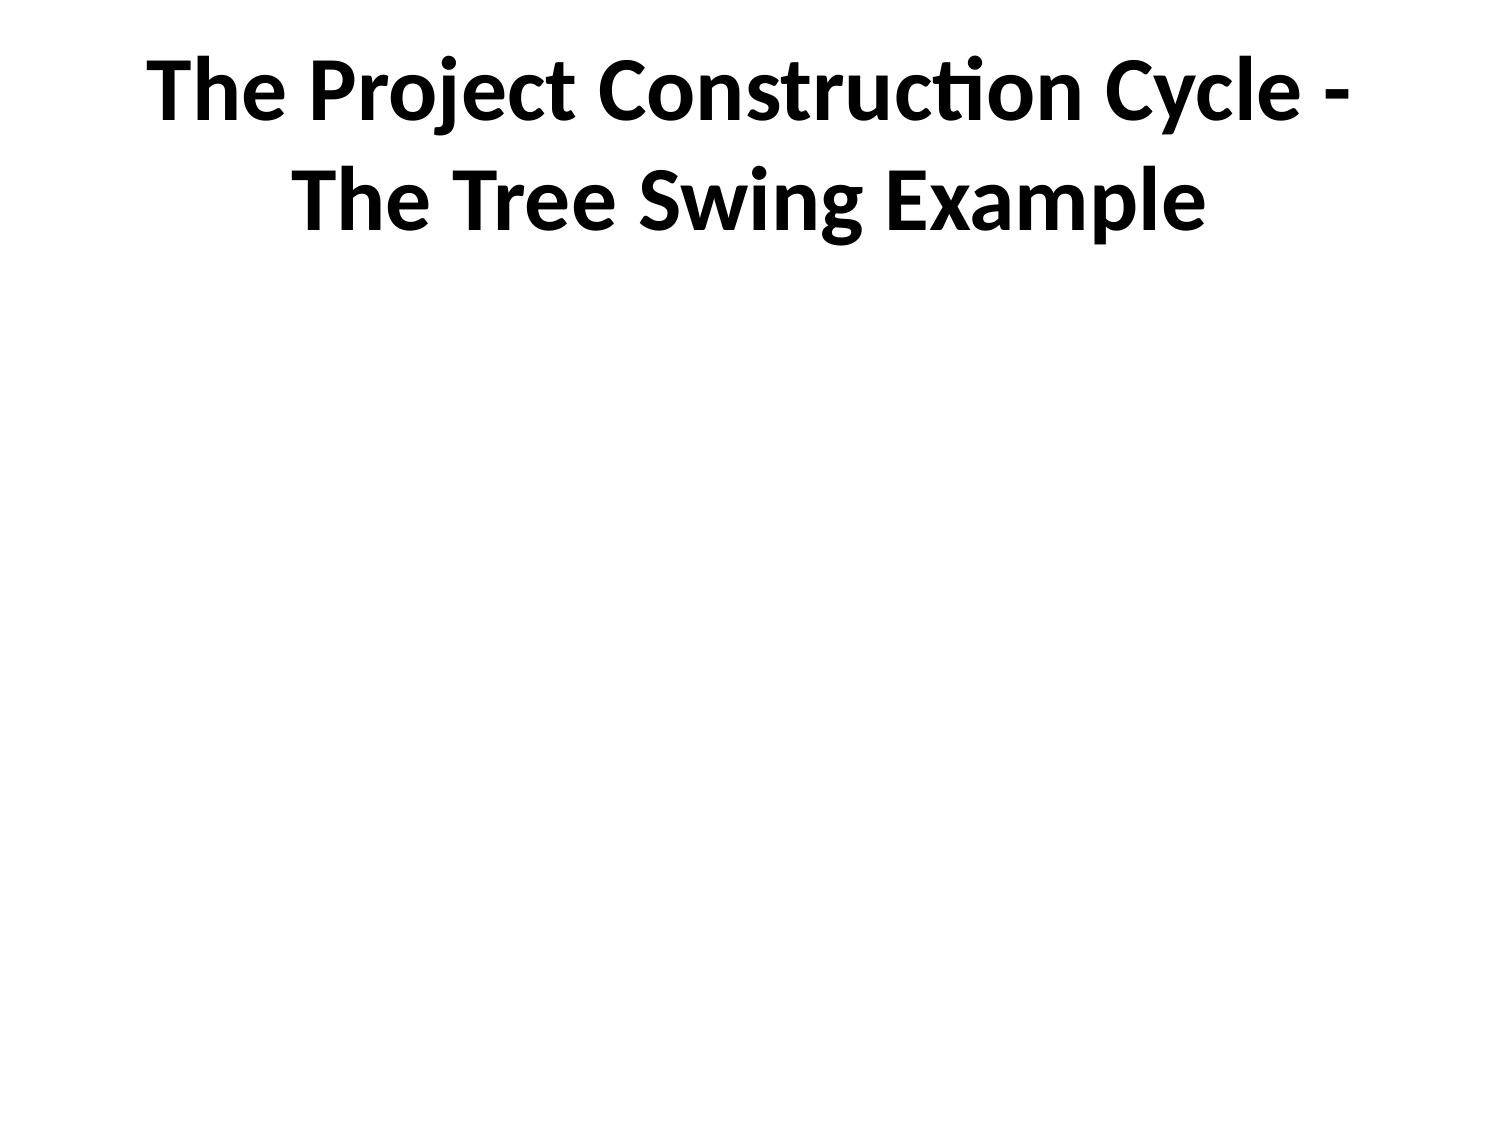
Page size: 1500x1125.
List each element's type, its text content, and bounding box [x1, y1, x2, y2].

title The Project Construction Cycle - The Tree Swing Example [75, 45, 1425, 233]
